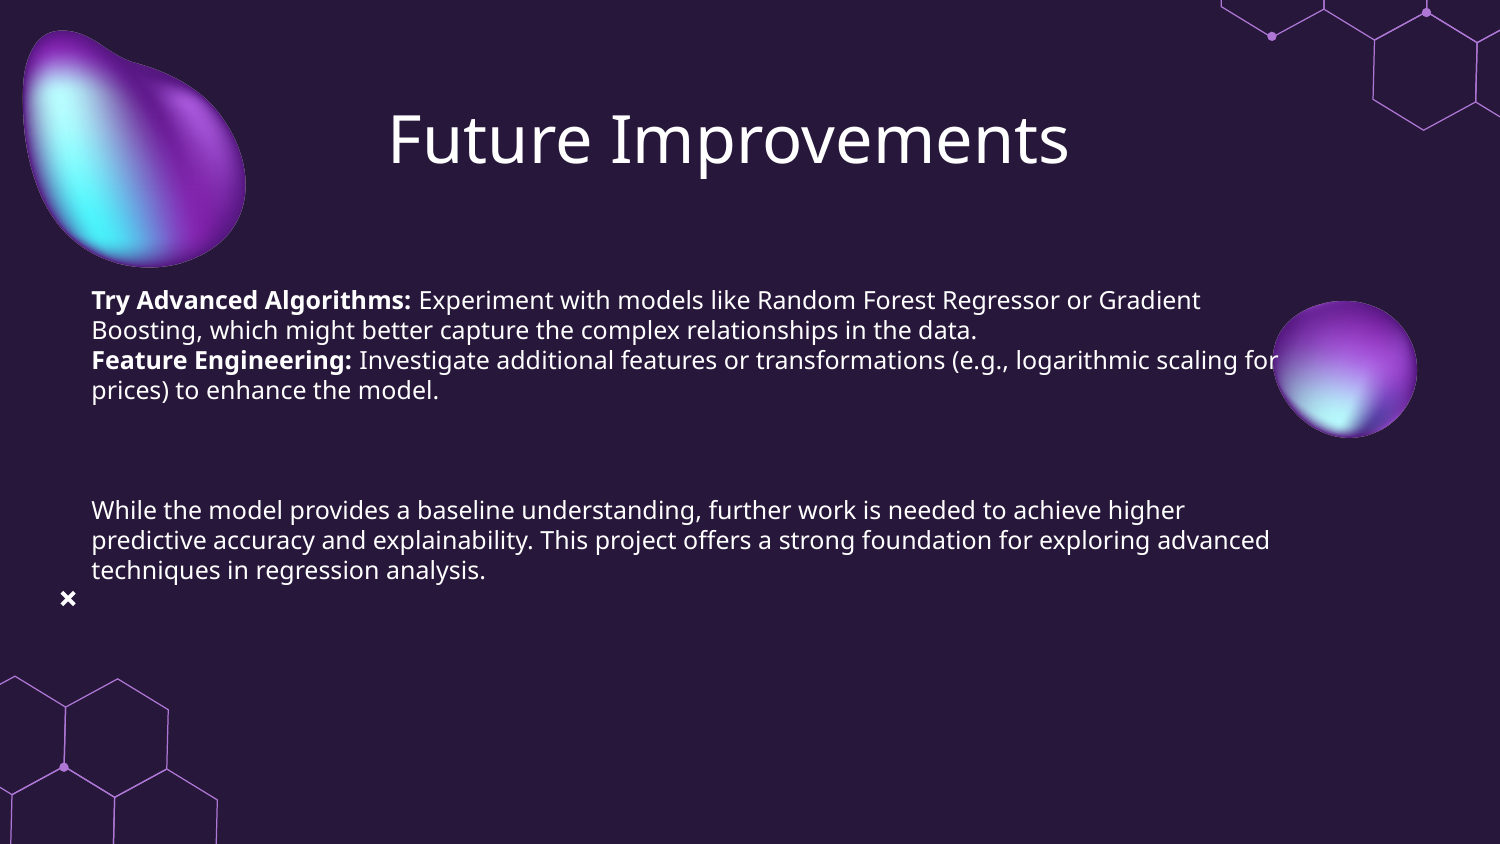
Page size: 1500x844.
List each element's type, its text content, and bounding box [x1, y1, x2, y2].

text_box Try Advanced Algorithms: Experiment with models like Random Forest Regressor or Gradient Boosting, which might better capture the complex relationships in the data. Feature Engineering: Investigate additional features or transformations (e.g., logarithmic scaling for prices) to enhance the model. While the model provides a baseline understanding, further work is needed to achieve higher predictive accuracy and explainability. This project offers a strong foundation for exploring advanced techniques in regression analysis. [53, 253, 1318, 622]
picture [5, 8, 262, 283]
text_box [61, 591, 75, 605]
title Future Improvements [265, 81, 1362, 176]
picture [1270, 265, 1446, 468]
